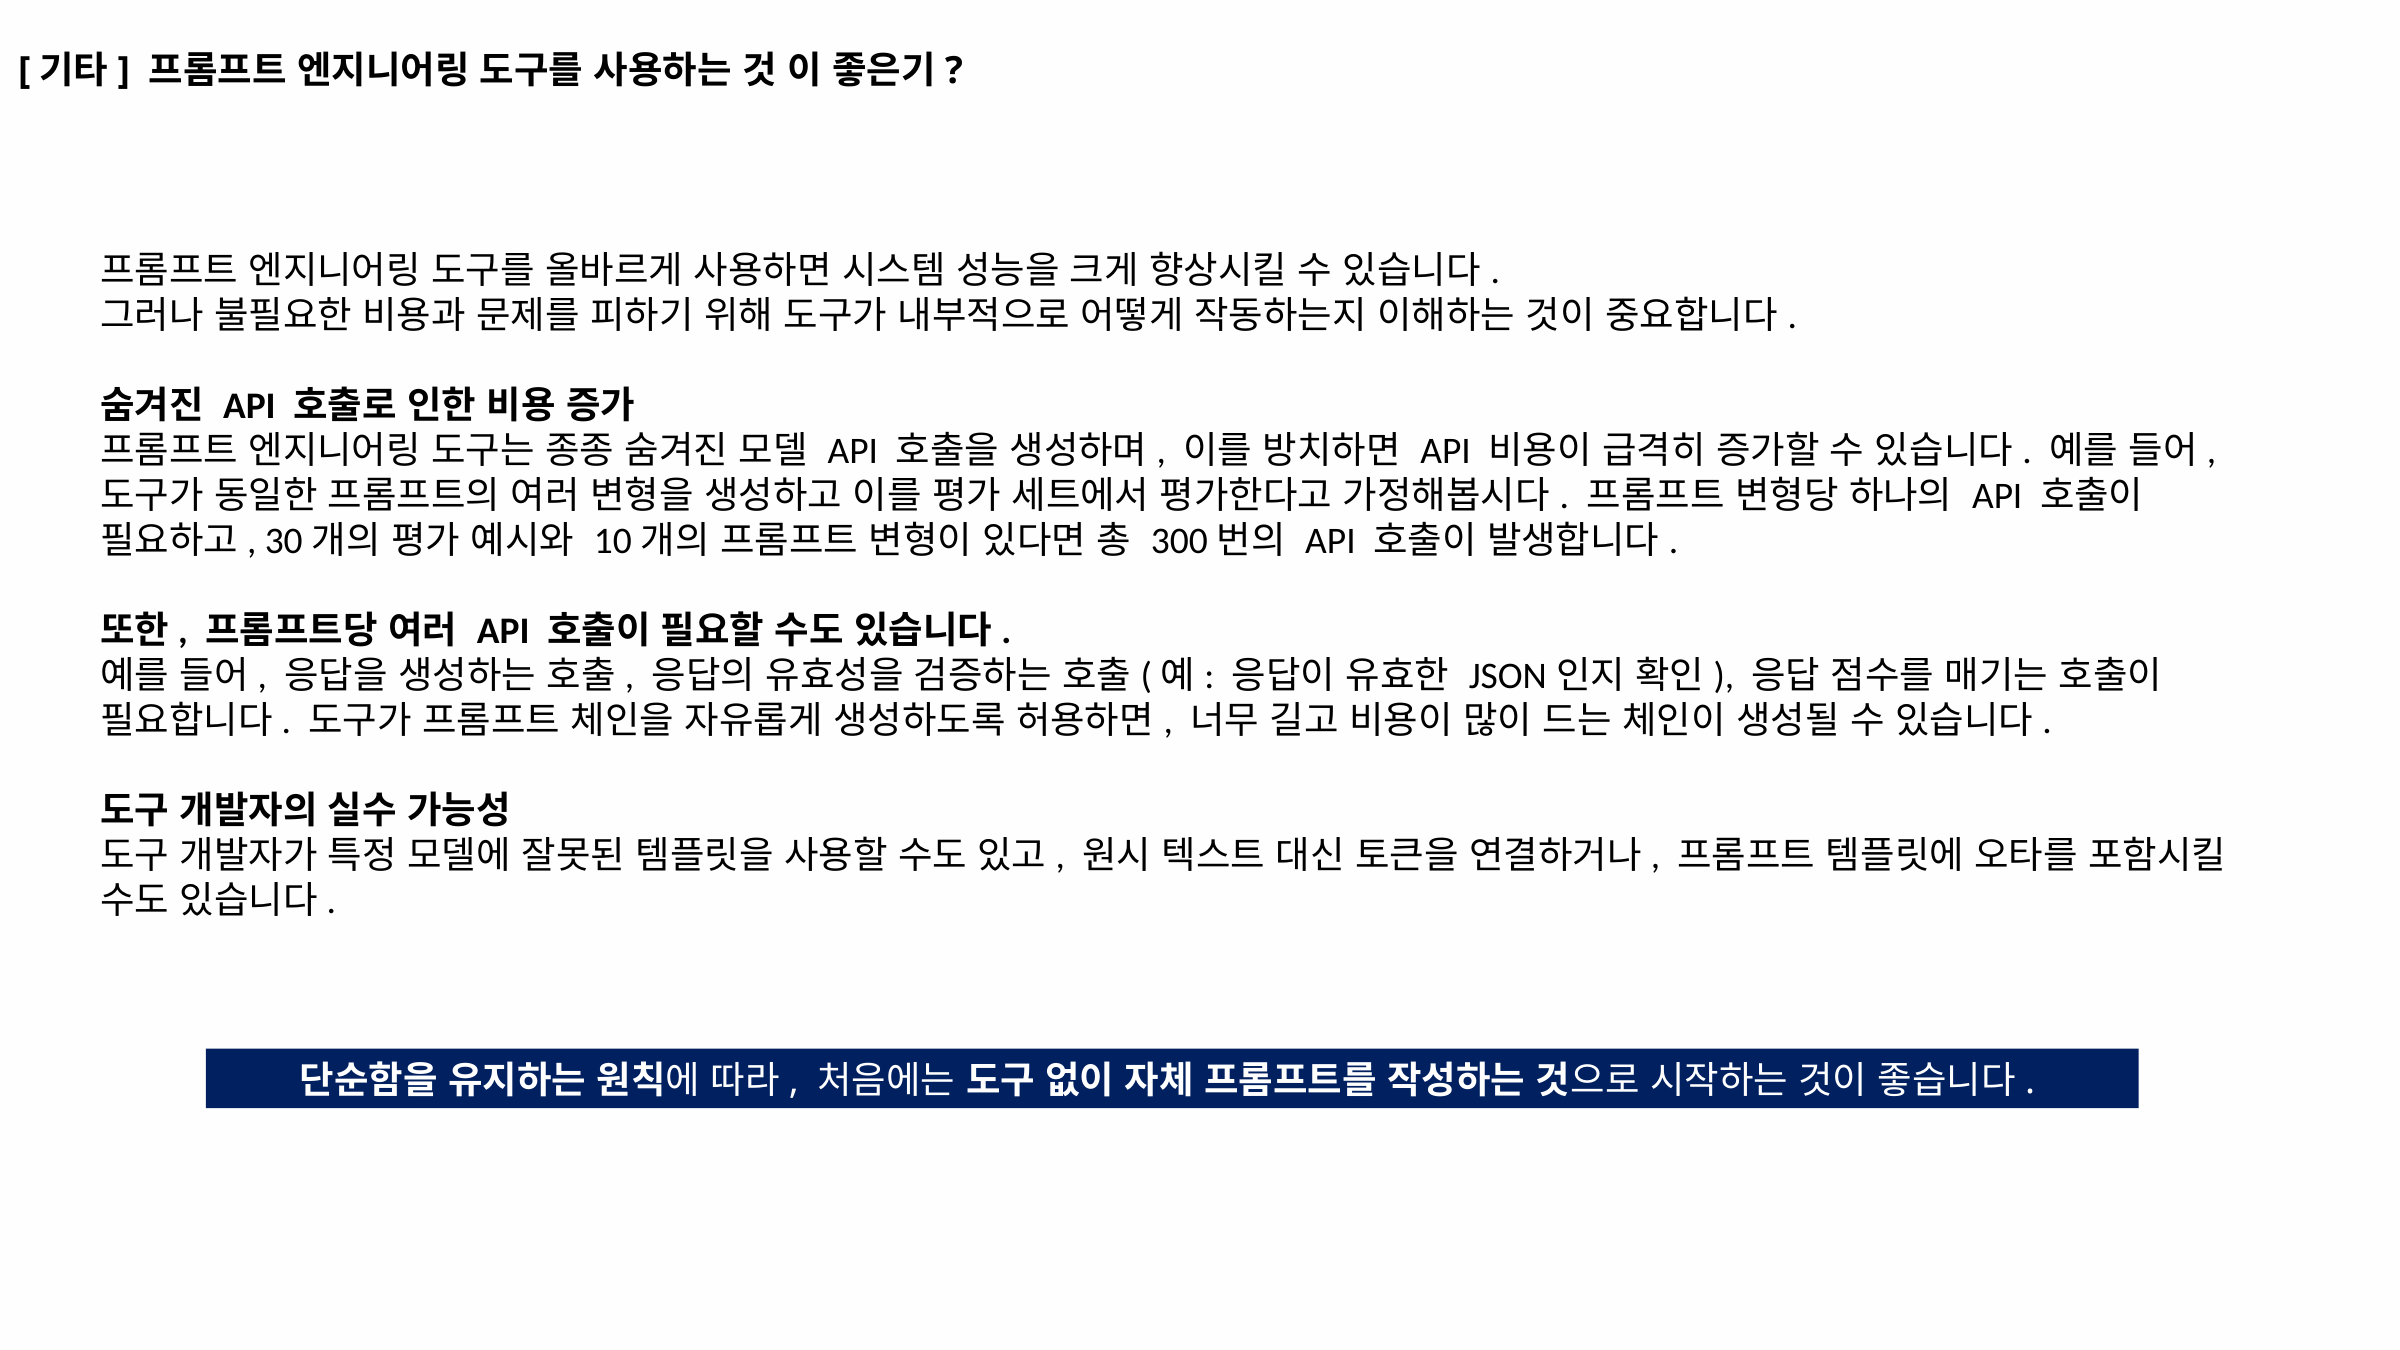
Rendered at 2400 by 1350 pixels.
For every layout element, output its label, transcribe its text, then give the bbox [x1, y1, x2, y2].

text_box [기타] 프롬프트 엔지니어링 도구를 사용하는 것 이 좋은기? [3, 38, 978, 99]
text_box 단순함을 유지하는 원칙에 따라, 처음에는 도구 없이 자체 프롬프트를 작성하는 것으로 시작하는 것이 좋습니다. [205, 1048, 2139, 1109]
text_box 프롬프트 엔지니어링 도구를 올바르게 사용하면 시스템 성능을 크게 향상시킬 수 있습니다. 그러나 불필요한 비용과 문제를 피하기 위해 도구가 내부적으로 어떻게 작동하는지 이해하는 것이 중요합니다. 숨겨진 API 호출로 인한 비용 증가 프롬프트 엔지니어링 도구는 종종 숨겨진 모델 API 호출을 생성하며, 이를 방치하면 API 비용이 급격히 증가할 수 있습니다. 예를 들어, 도구가 동일한 프롬프트의 여러 변형을 생성하고 이를 평가 세트에서 평가한다고 가정해봅시다. 프롬프트 변형당 하나의 API 호출이 필요하고, 30개의 평가 예시와 10개의 프롬프트 변형이 있다면 총 300번의 API 호출이 발생합니다. 또한, 프롬프트당 여러 API 호출이 필요할 수도 있습니다. 예를 들어, 응답을 생성하는 호출, 응답의 유효성을 검증하는 호출(예: 응답이 유효한 JSON인지 확인), 응답 점수를 매기는 호출이 필요합니다. 도구가 프롬프트 체인을 자유롭게 생성하도록 허용하면, 너무 길고 비용이 많이 드는 체인이 생성될 수 있습니다. 도구 개발자의 실수 가능성 도구 개발자가 특정 모델에 잘못된 템플릿을 사용할 수도 있고, 원시 텍스트 대신 토큰을 연결하거나, 프롬프트 템플릿에 오타를 포함시킬 수도 있습니다. [85, 238, 2260, 929]
